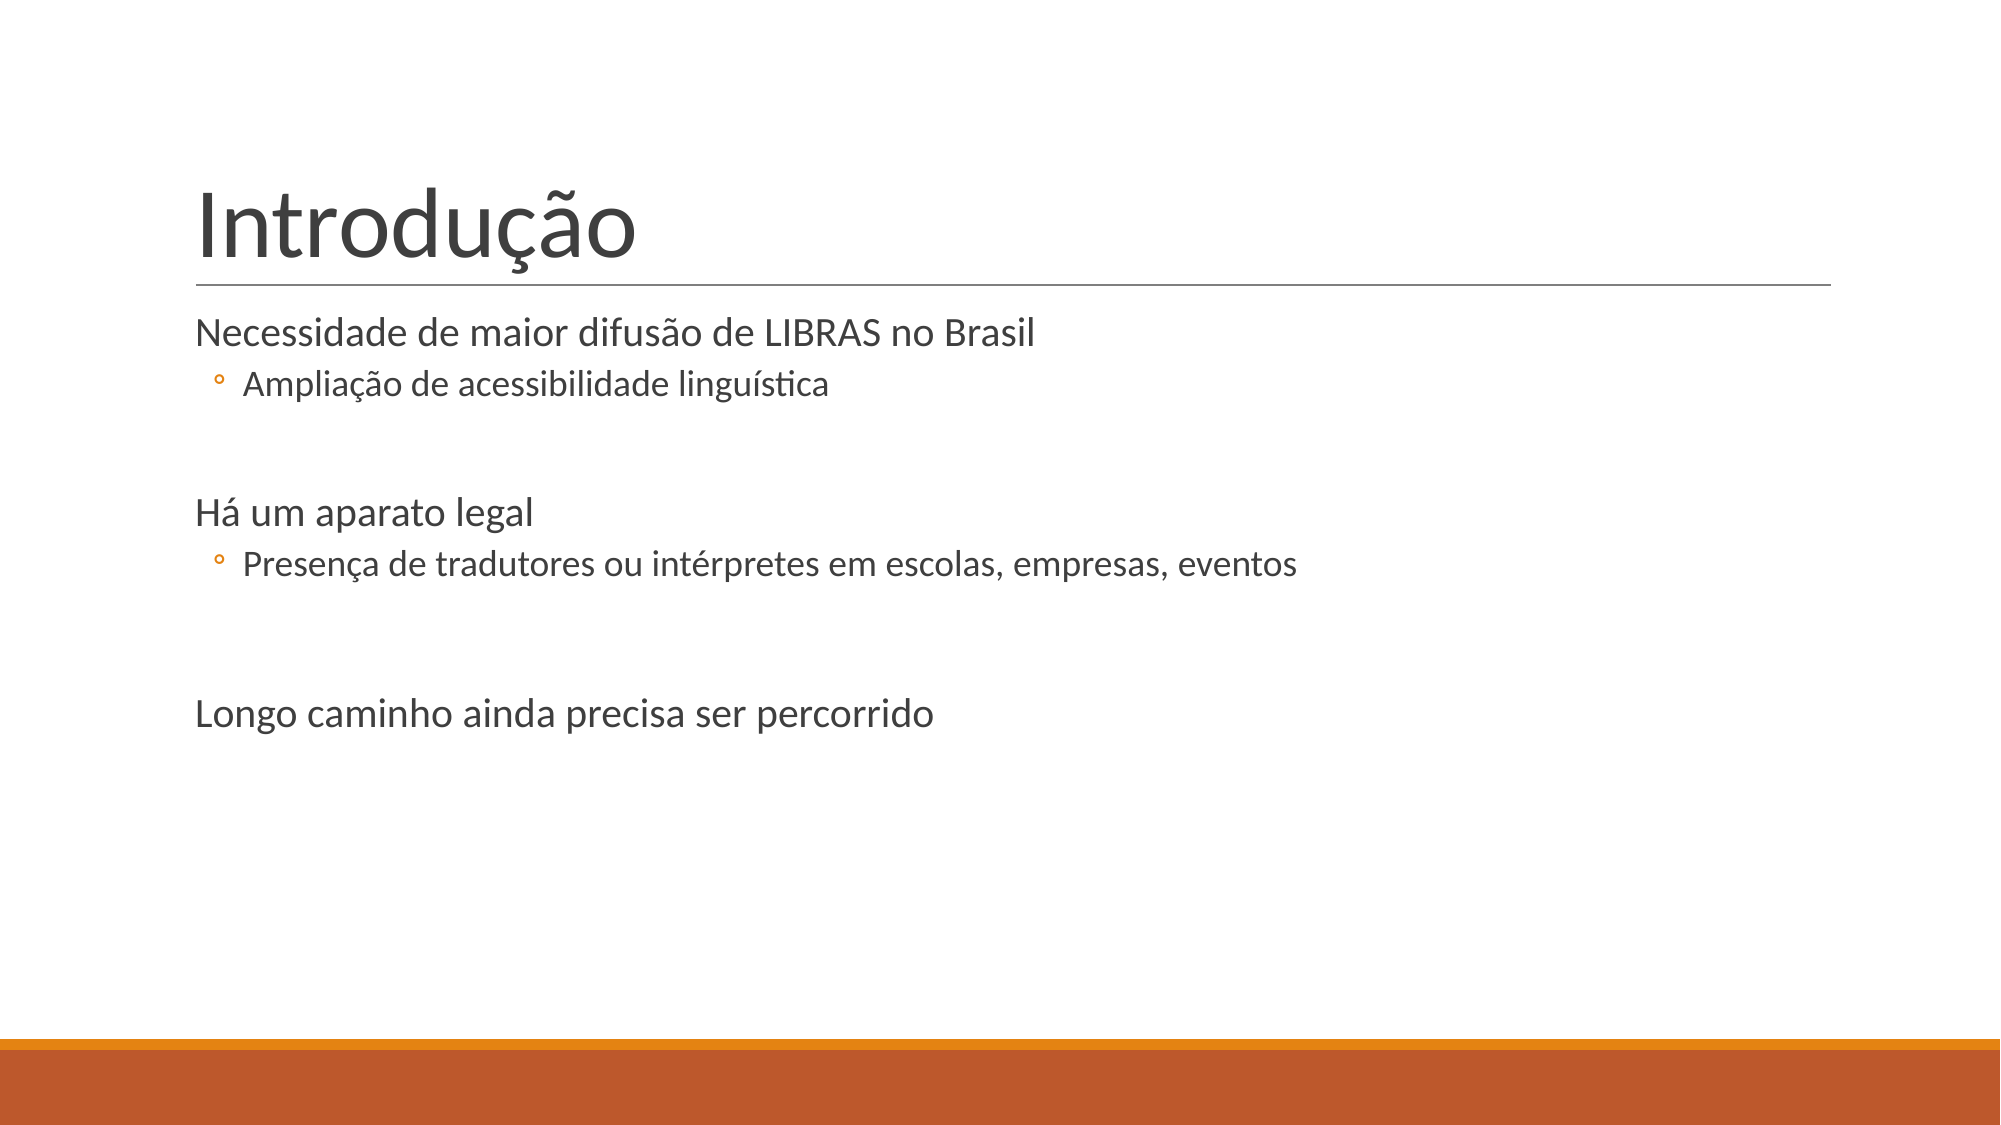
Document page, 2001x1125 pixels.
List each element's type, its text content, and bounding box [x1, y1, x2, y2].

list Necessidade de maior difusão de LIBRAS no Brasil Ampliação de acessibilidade linguística Há um aparato legal Presença de tradutores ou intérpretes em escolas, empresas, eventos Longo caminho ainda precisa ser percorrido [180, 302, 1830, 963]
title Introdução [180, 47, 1830, 285]
